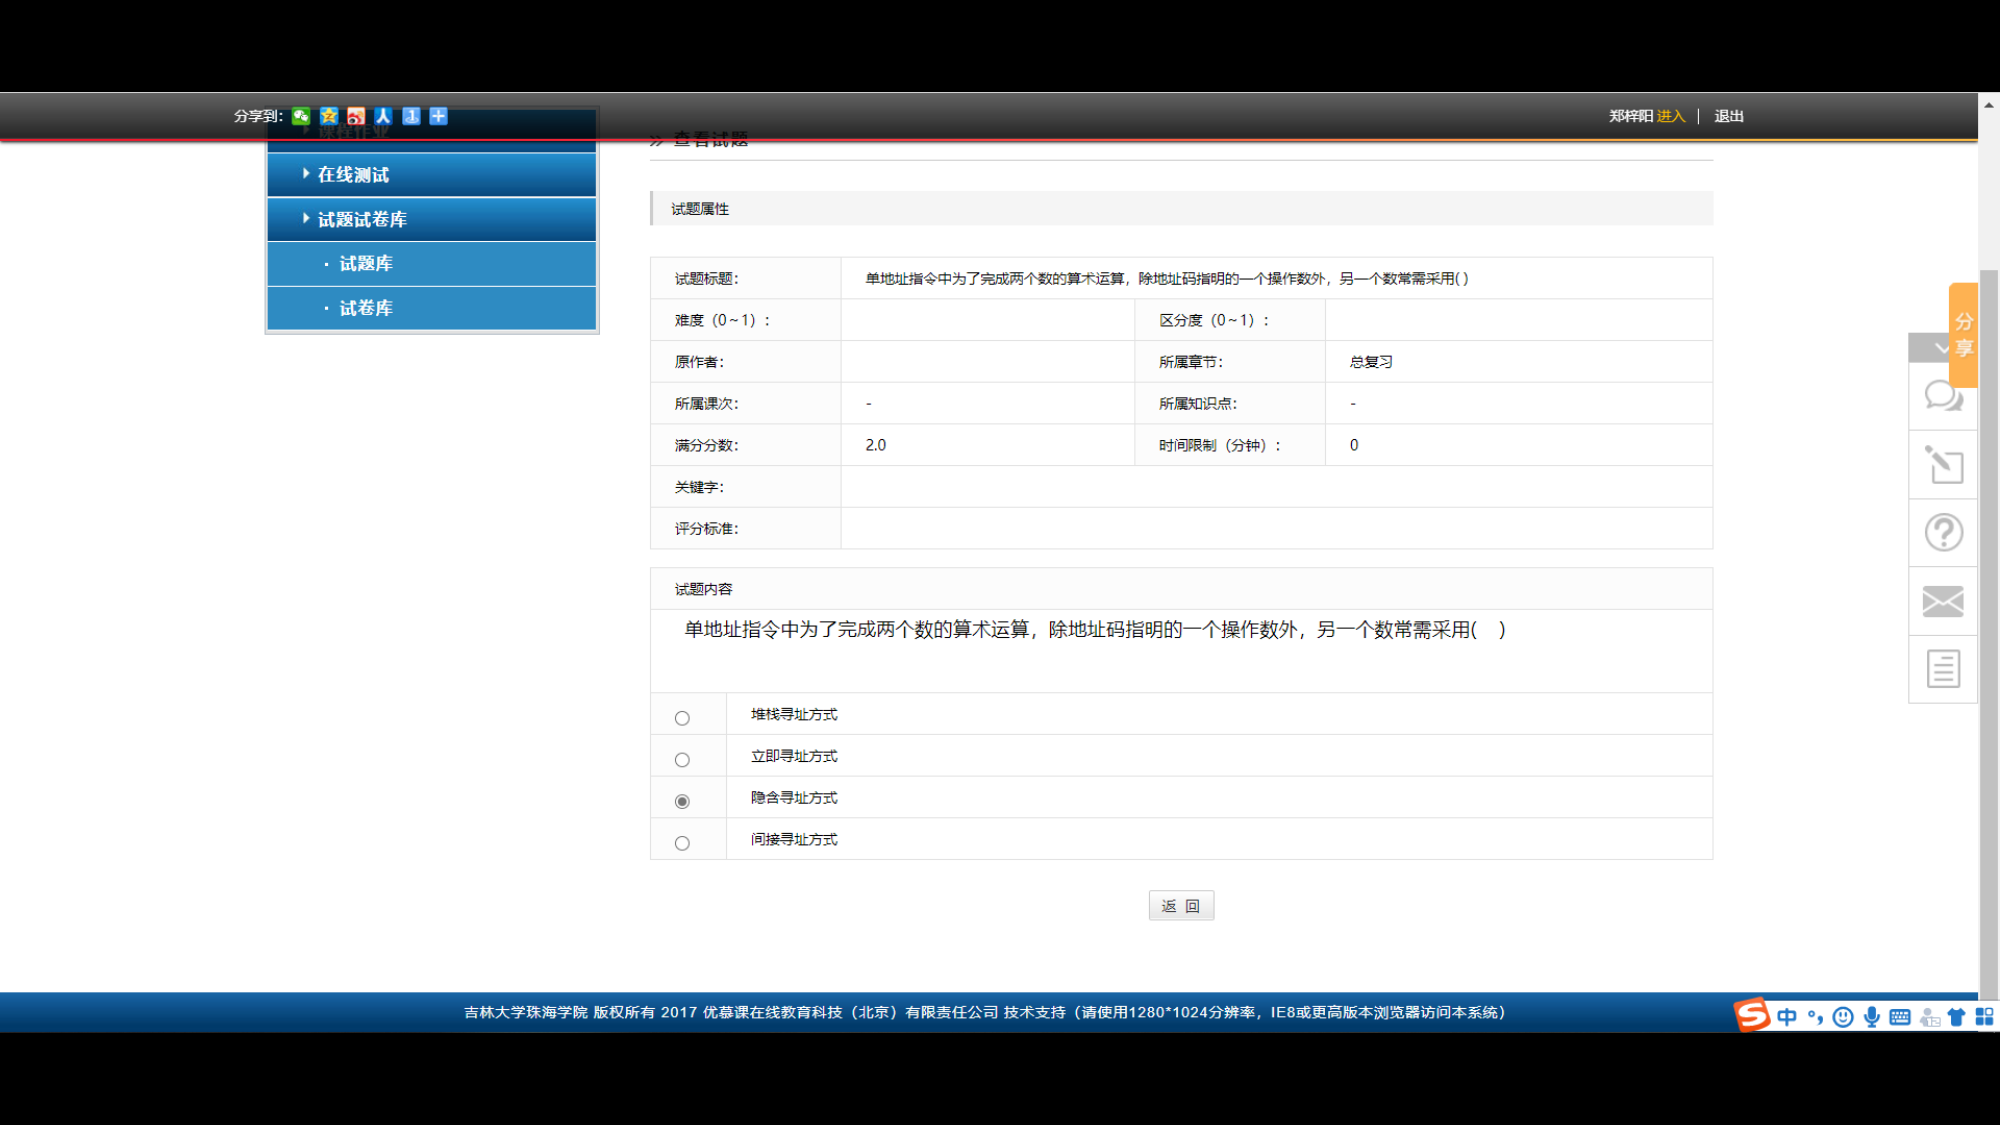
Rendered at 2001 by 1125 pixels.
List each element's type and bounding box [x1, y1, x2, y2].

picture [0, 92, 2000, 1033]
